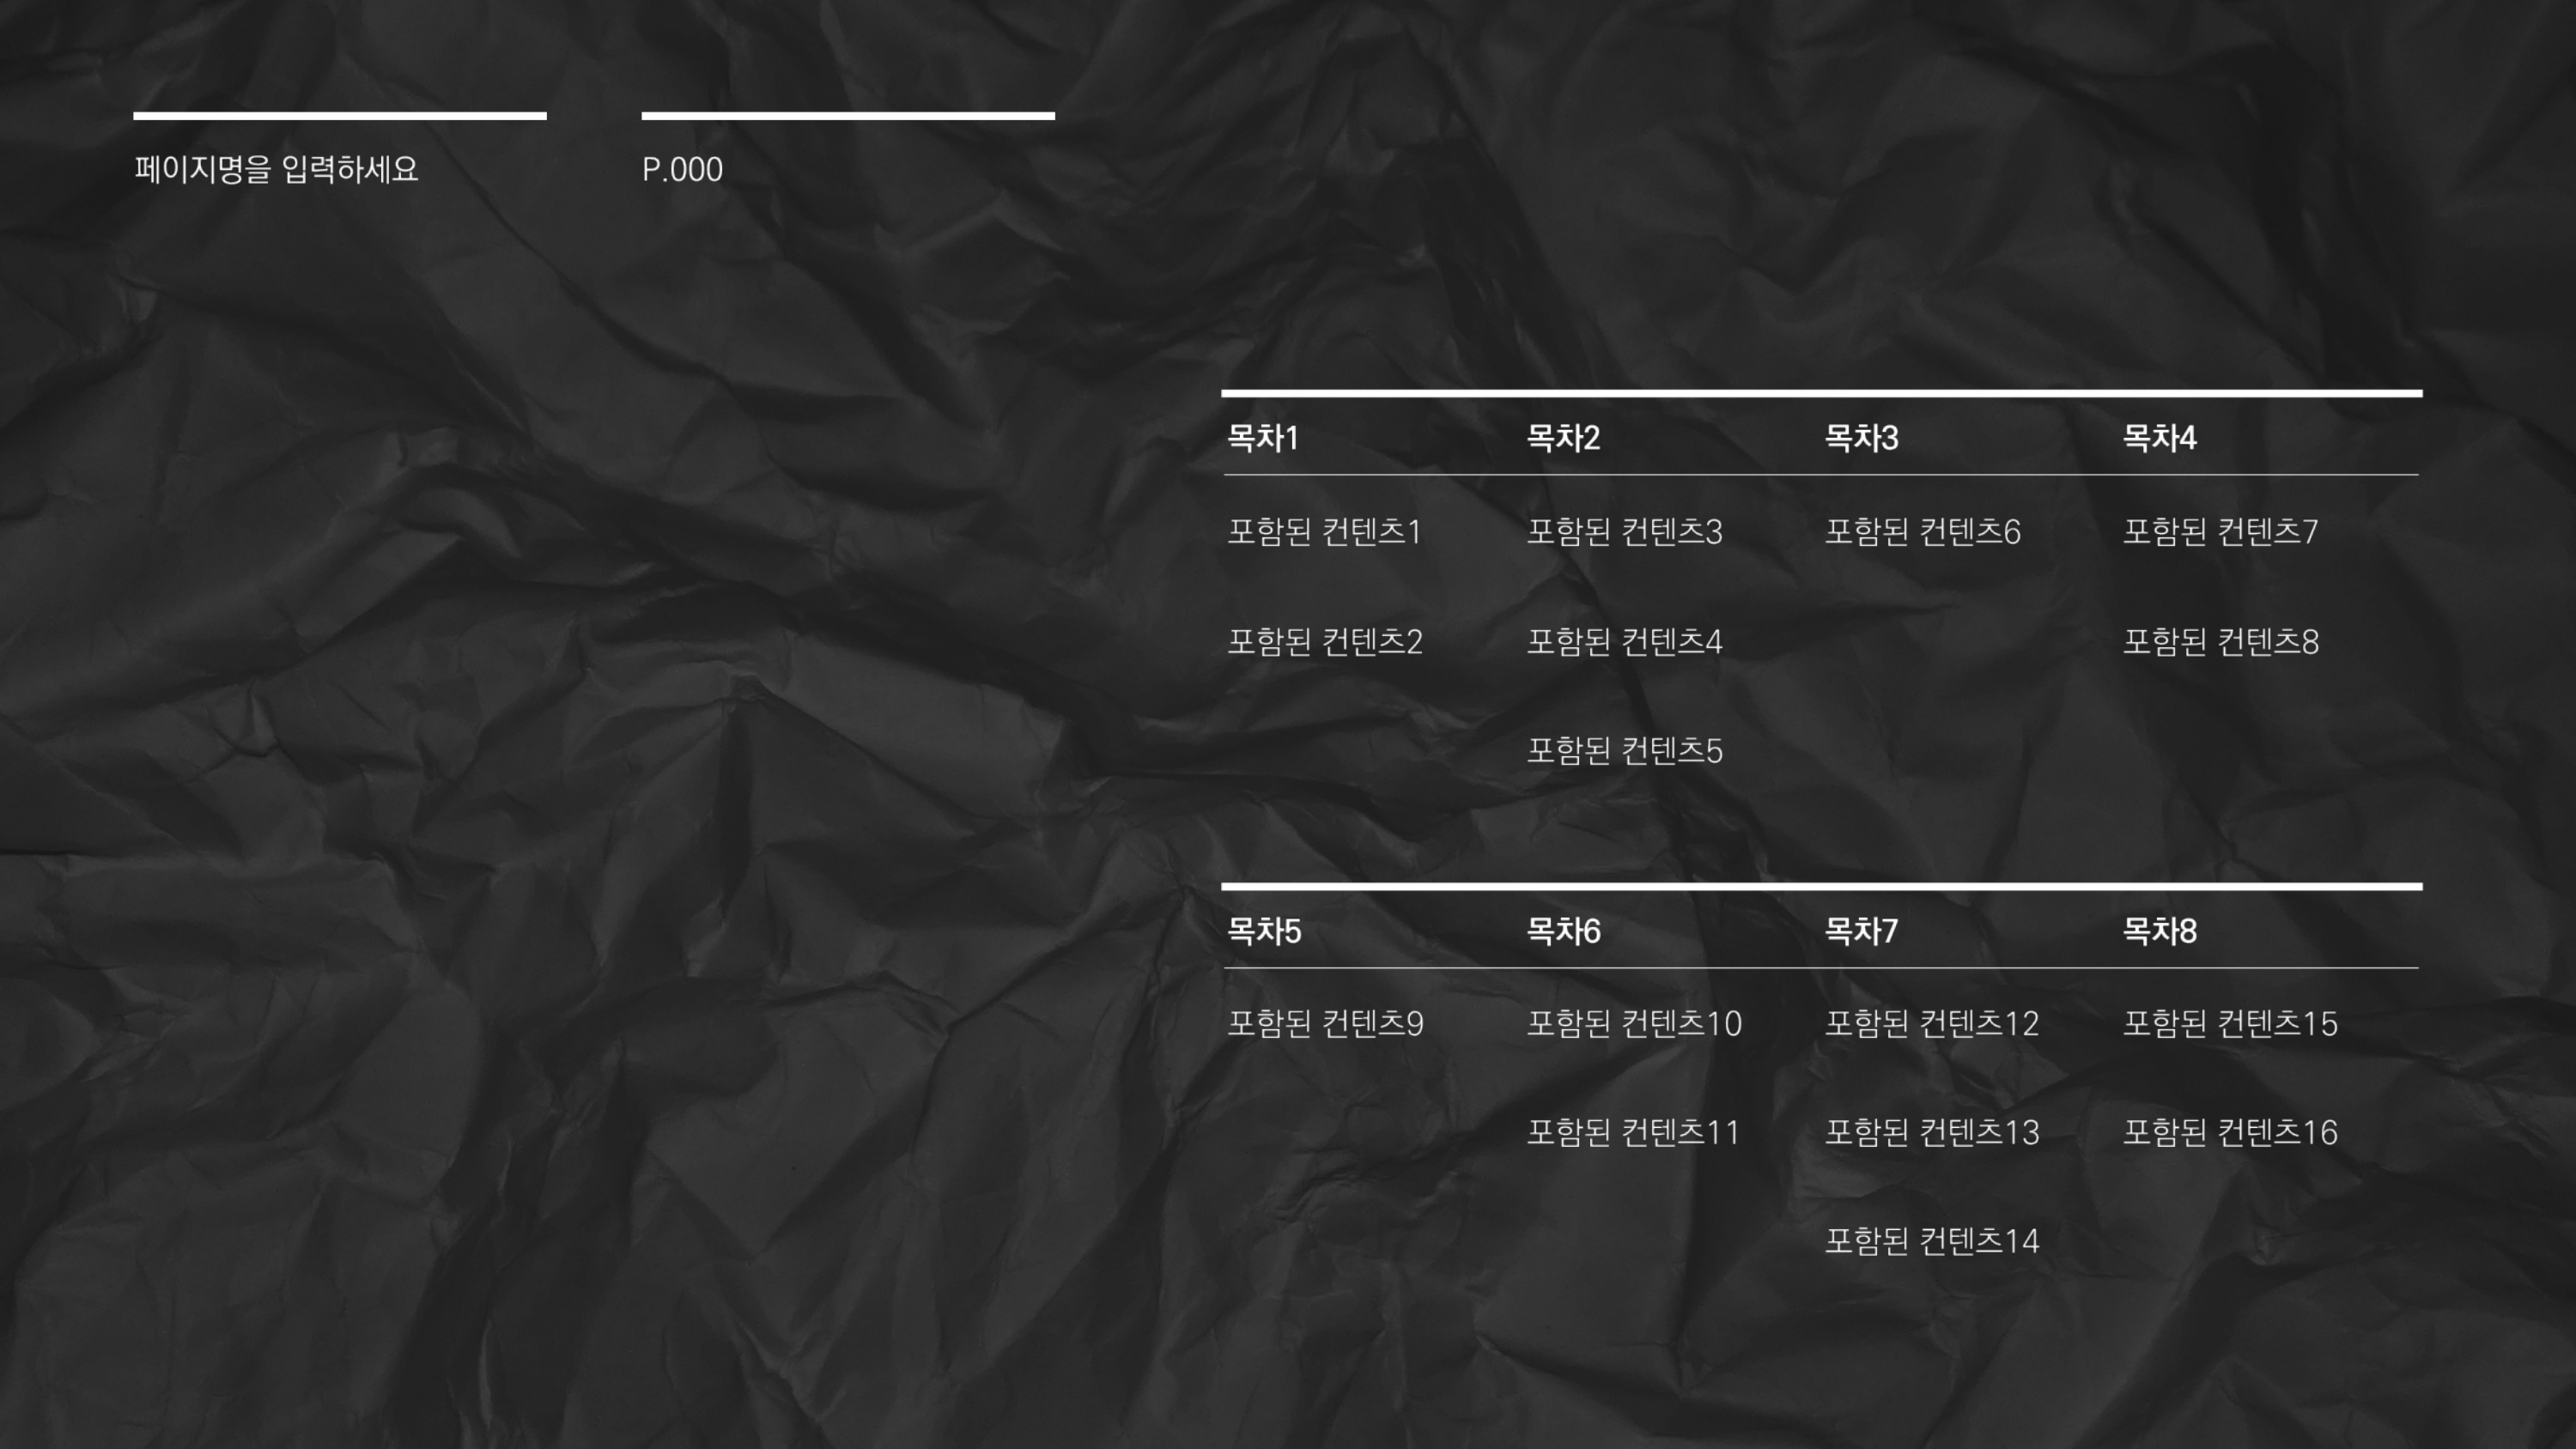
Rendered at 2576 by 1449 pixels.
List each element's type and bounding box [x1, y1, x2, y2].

text_box [641, 112, 1055, 120]
text_box [0, 0, 2576, 1449]
picture [628, 142, 2576, 1449]
text_box [133, 112, 548, 120]
picture [128, 142, 434, 200]
